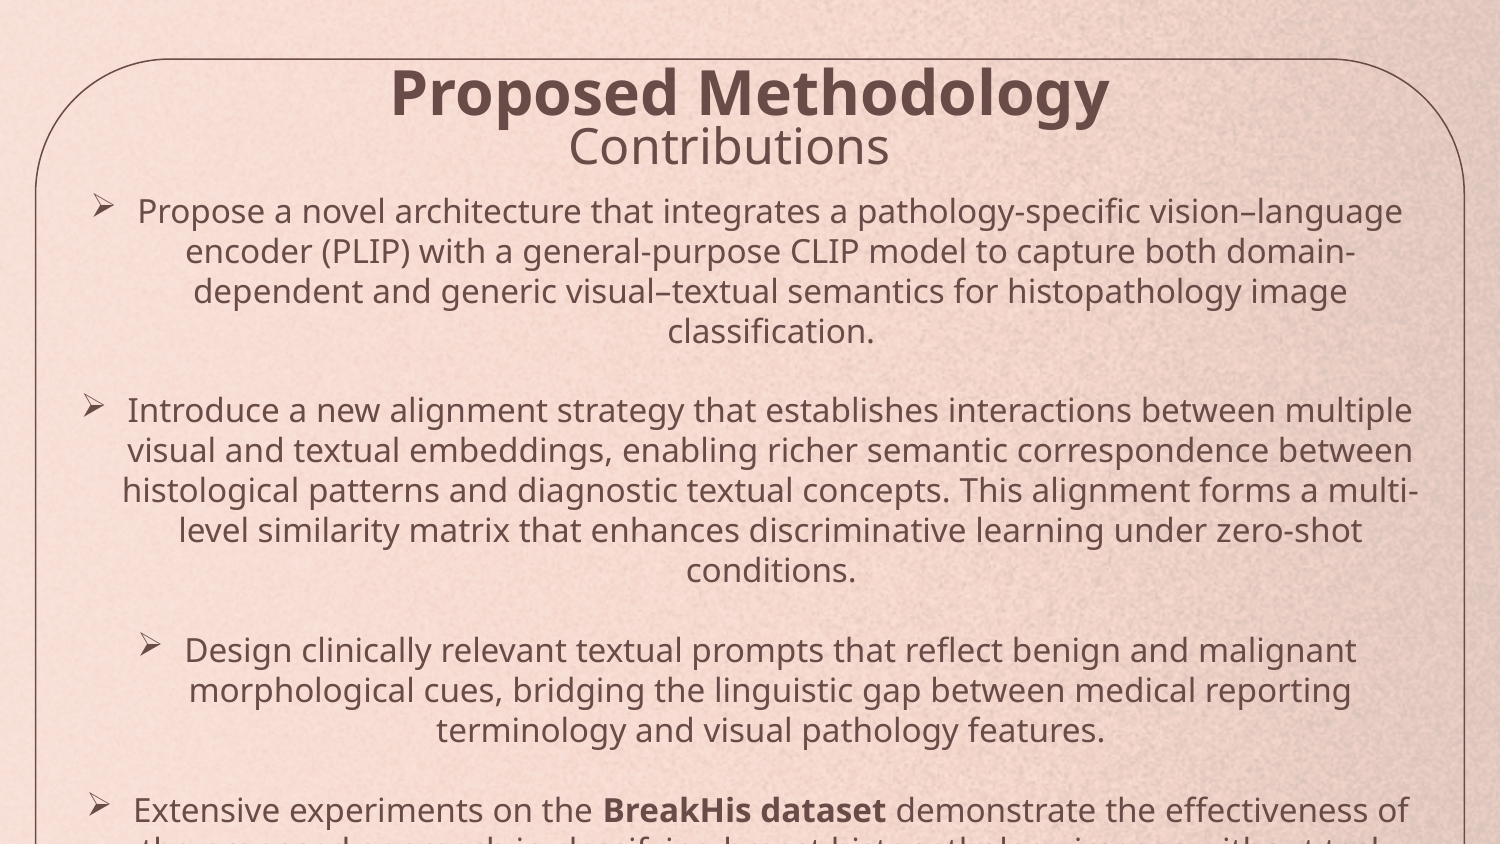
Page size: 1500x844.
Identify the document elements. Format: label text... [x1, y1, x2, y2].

subtitle Contributions [494, 103, 965, 190]
subtitle Propose a novel architecture that integrates a pathology-specific vision–language encoder (PLIP) with a general-purpose CLIP model to capture both domain-dependent and generic visual–textual semantics for histopathology image classification. Introduce a new alignment strategy that establishes interactions between multiple visual and textual embeddings, enabling richer semantic correspondence between histological patterns and diagnostic textual concepts. This alignment forms a multi-level similarity matrix that enhances discriminative learning under zero-shot conditions. Design clinically relevant textual prompts that reflect benign and malignant morphological cues, bridging the linguistic gap between medical reporting terminology and visual pathology features. Extensive experiments on the BreakHis dataset demonstrate the effectiveness of the proposed approach in classifying breast histopathology images without task-specific fine-tuning, highlighting its scalability and annotation efficiency for digital pathology applications. [51, 174, 1445, 844]
title Proposed Methodology [118, 38, 1382, 132]
